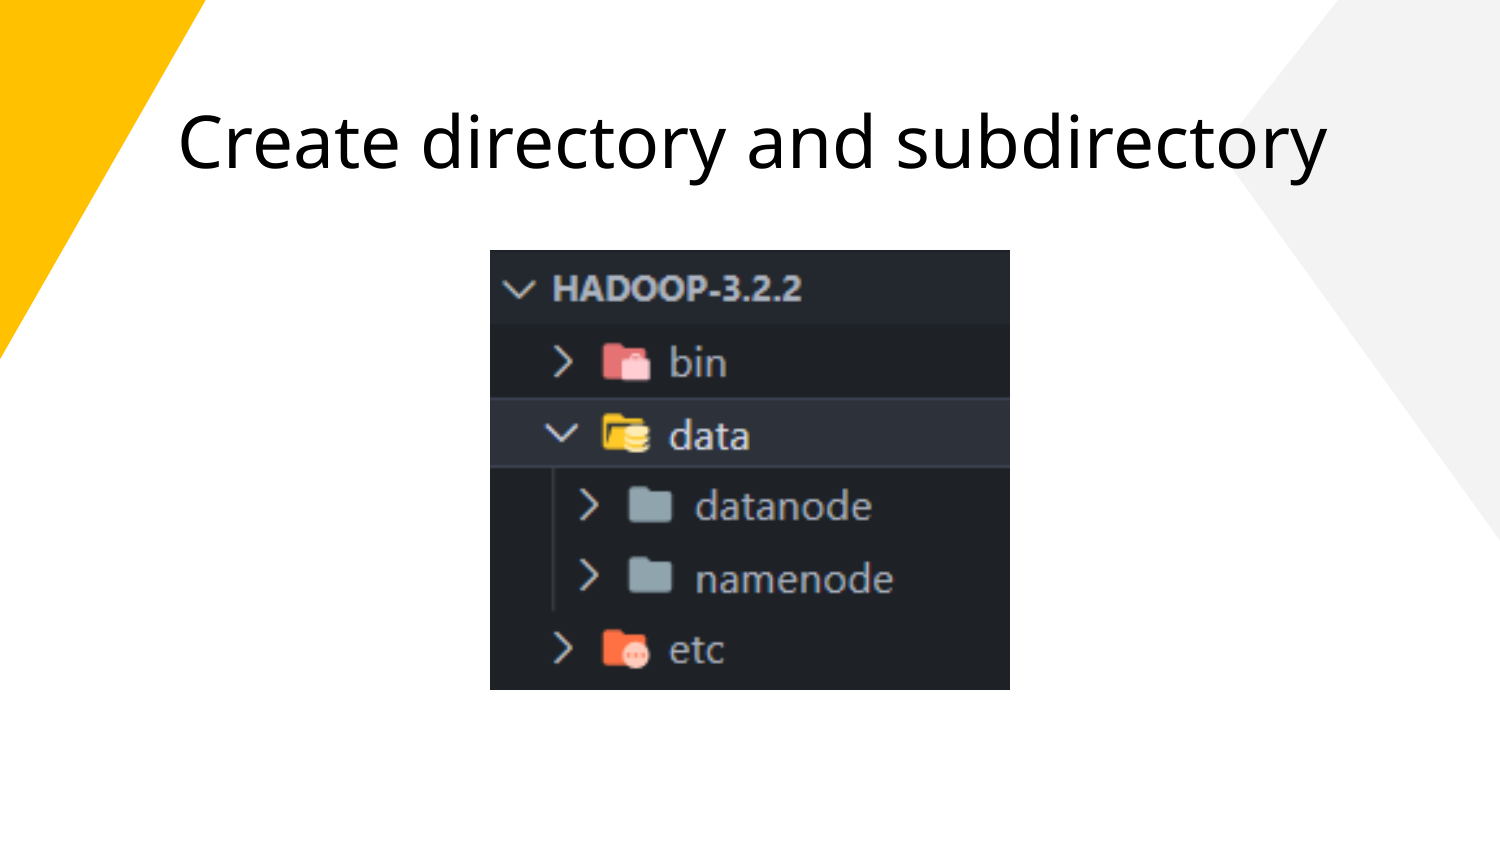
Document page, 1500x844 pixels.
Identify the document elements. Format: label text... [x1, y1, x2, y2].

title Create directory and subdirectory [88, 80, 1418, 213]
picture [490, 250, 1010, 690]
